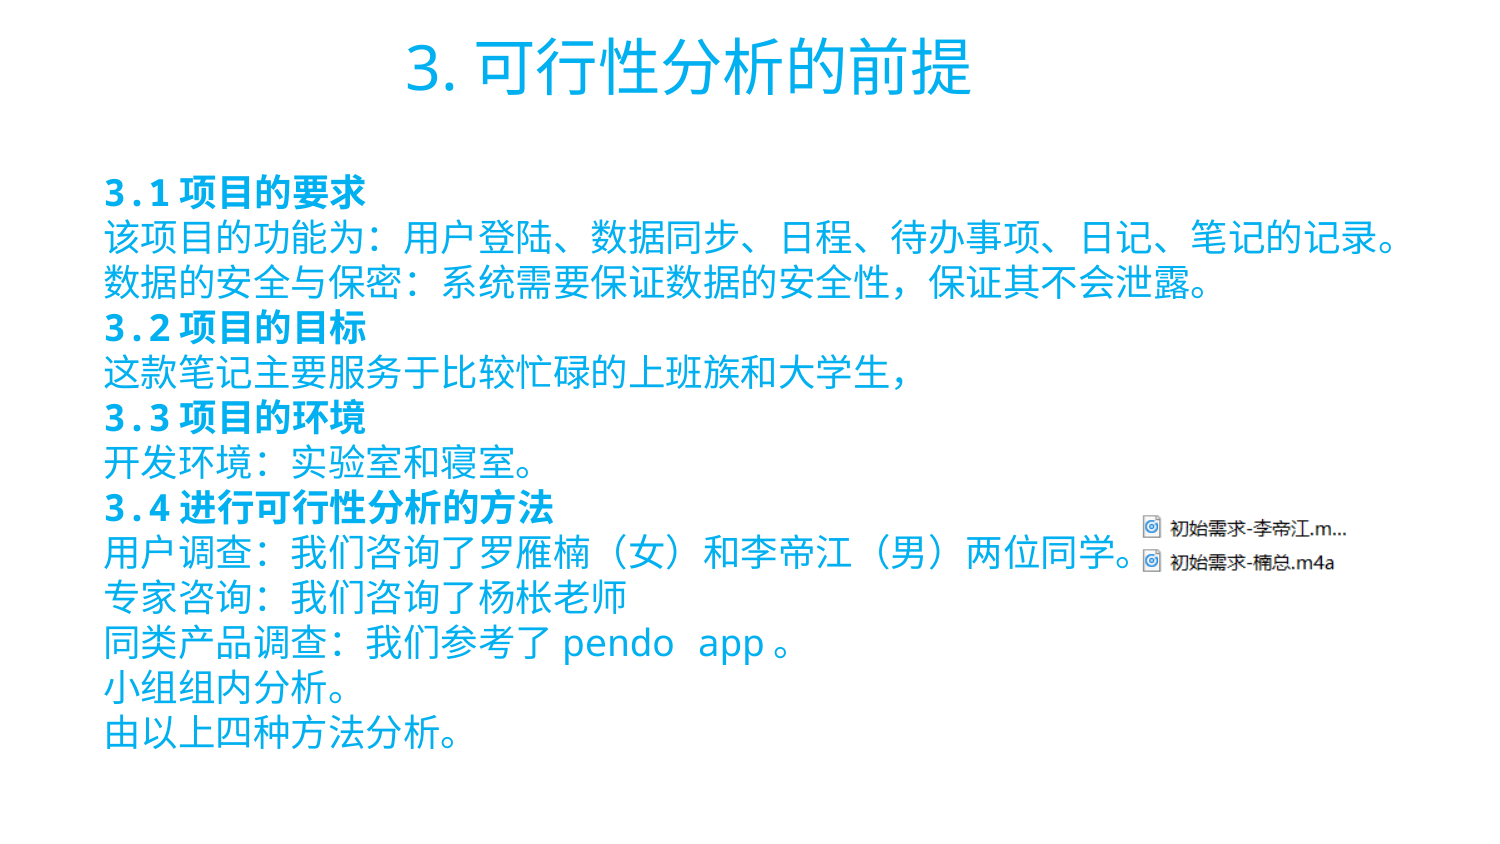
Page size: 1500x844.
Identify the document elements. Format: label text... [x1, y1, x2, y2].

text_box 3.可行性分析的前提 [390, 20, 988, 110]
text_box 3.1项目的要求 该项目的功能为：用户登陆、数据同步、日程、待办事项、日记、笔记的记录。 数据的安全与保密：系统需要保证数据的安全性，保证其不会泄露。 3.2项目的目标 这款笔记主要服务于比较忙碌的上班族和大学生， 3.3项目的环境 开发环境：实验室和寝室。 3.4进行可行性分析的方法 用户调查：我们咨询了罗雁楠（女）和李帝江（男）两位同学。 专家咨询：我们咨询了杨枨老师 同类产品调查：我们参考了pendo app。 小组组内分析。 由以上四种方法分析。 [88, 161, 1414, 762]
picture [1127, 504, 1470, 583]
